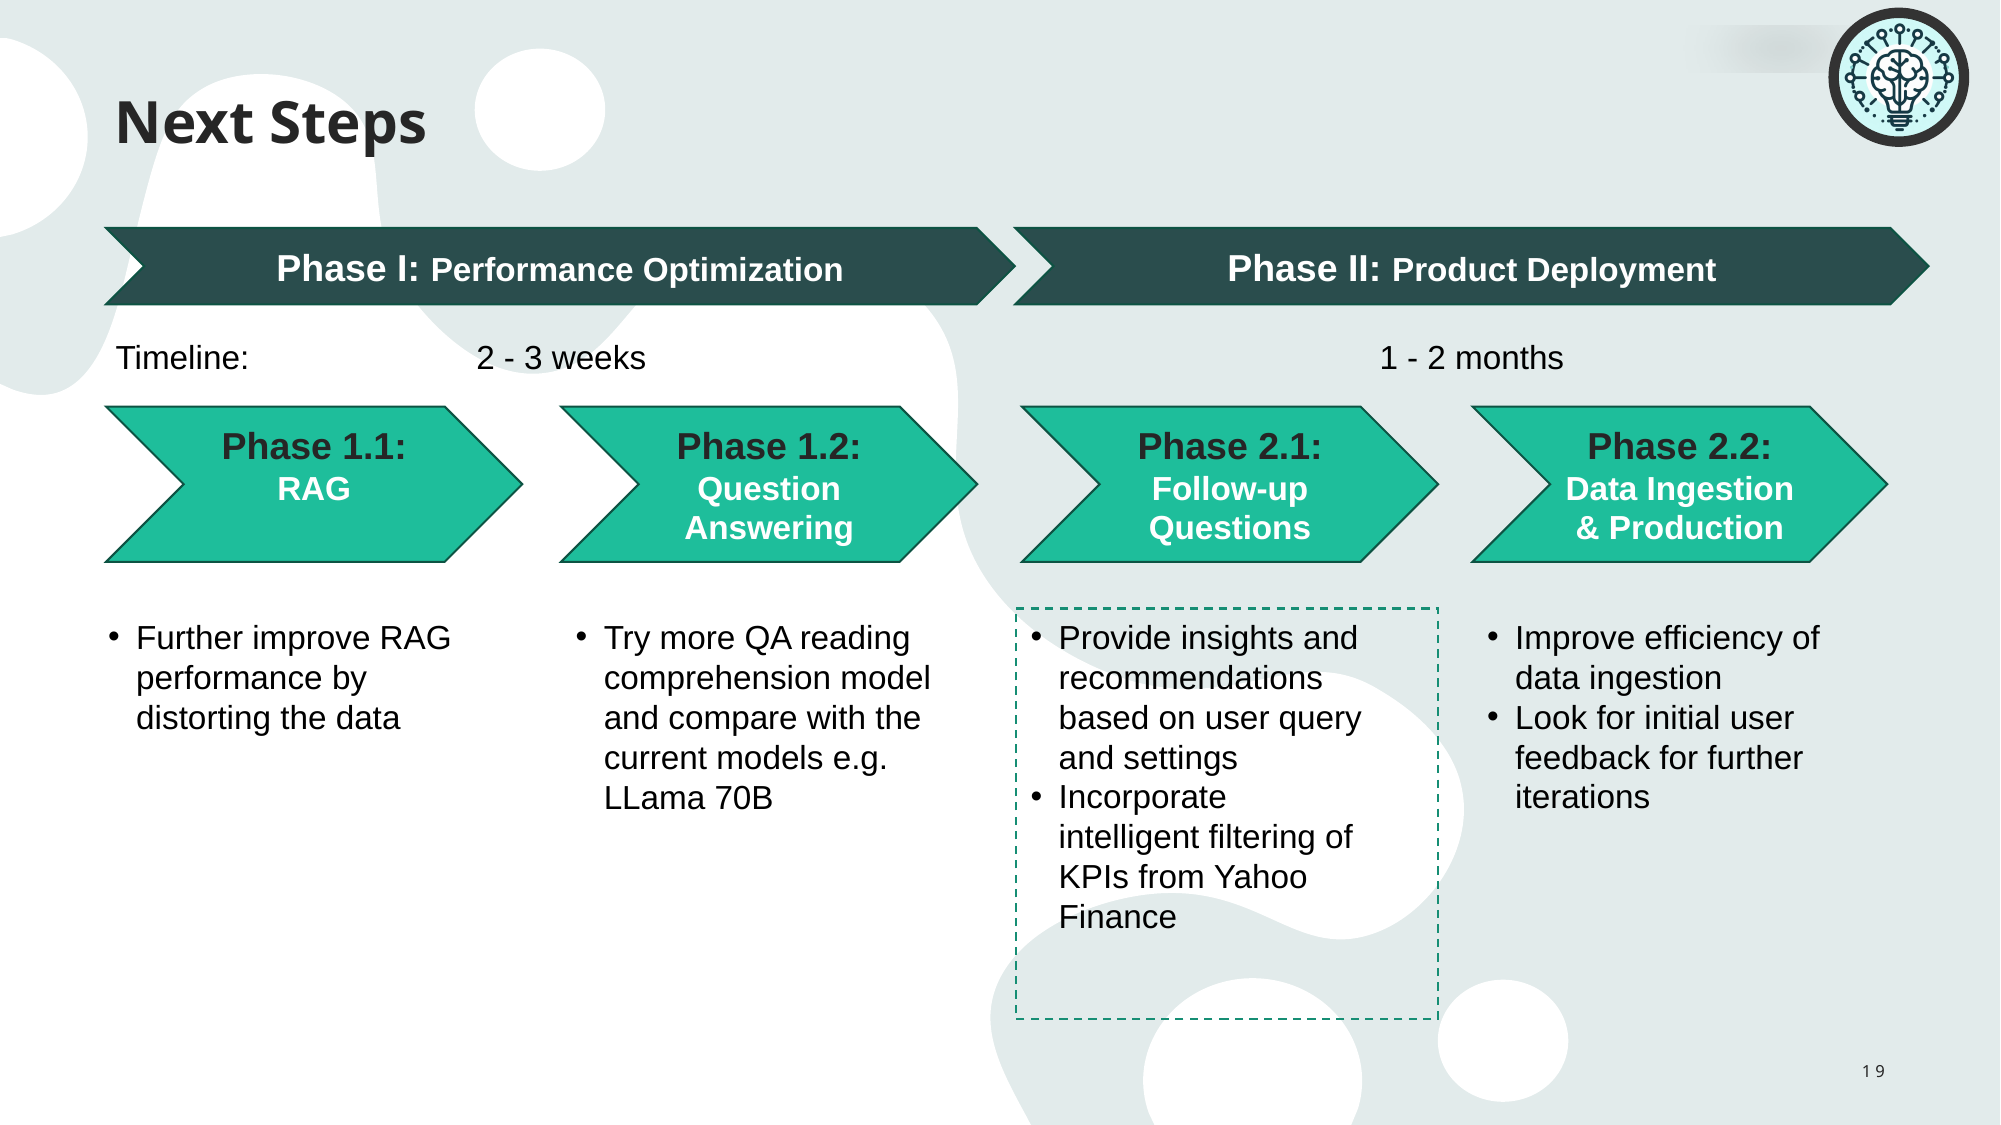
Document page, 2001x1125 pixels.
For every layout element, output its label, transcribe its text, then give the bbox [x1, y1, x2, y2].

title Next Steps [99, 11, 1801, 229]
slide_number 19 [1662, 1042, 1900, 1103]
text_box Phase 1.2: Question Answering [558, 405, 979, 563]
text_box 2 - 3 weeks [413, 328, 718, 384]
text_box Phase II: Product Deployment [1012, 226, 1931, 306]
text_box Improve efficiency of data ingestion Look for initial user feedback for further iterations [1471, 607, 1902, 1020]
text_box Provide insights and recommendations based on user query and settings Incorporate intelligent filtering of KPIs from Yahoo Finance [1015, 607, 1439, 1020]
text_box Try more QA reading comprehension model and compare with the current models e.g. LLama 70B [560, 608, 984, 1020]
text_box Phase 2.2: Data Ingestion & Production [1470, 405, 1889, 563]
picture [1833, 12, 1965, 142]
text_box Phase I: Performance Optimization [103, 226, 1017, 306]
text_box Phase 1.1: RAG [103, 405, 524, 563]
text_box Phase 2.1: Follow-up Questions [1019, 405, 1440, 563]
text_box Timeline: [100, 328, 413, 384]
text_box 1 - 2 months [1315, 328, 1629, 384]
text_box Further improve RAG performance by distorting the data [92, 608, 525, 1024]
